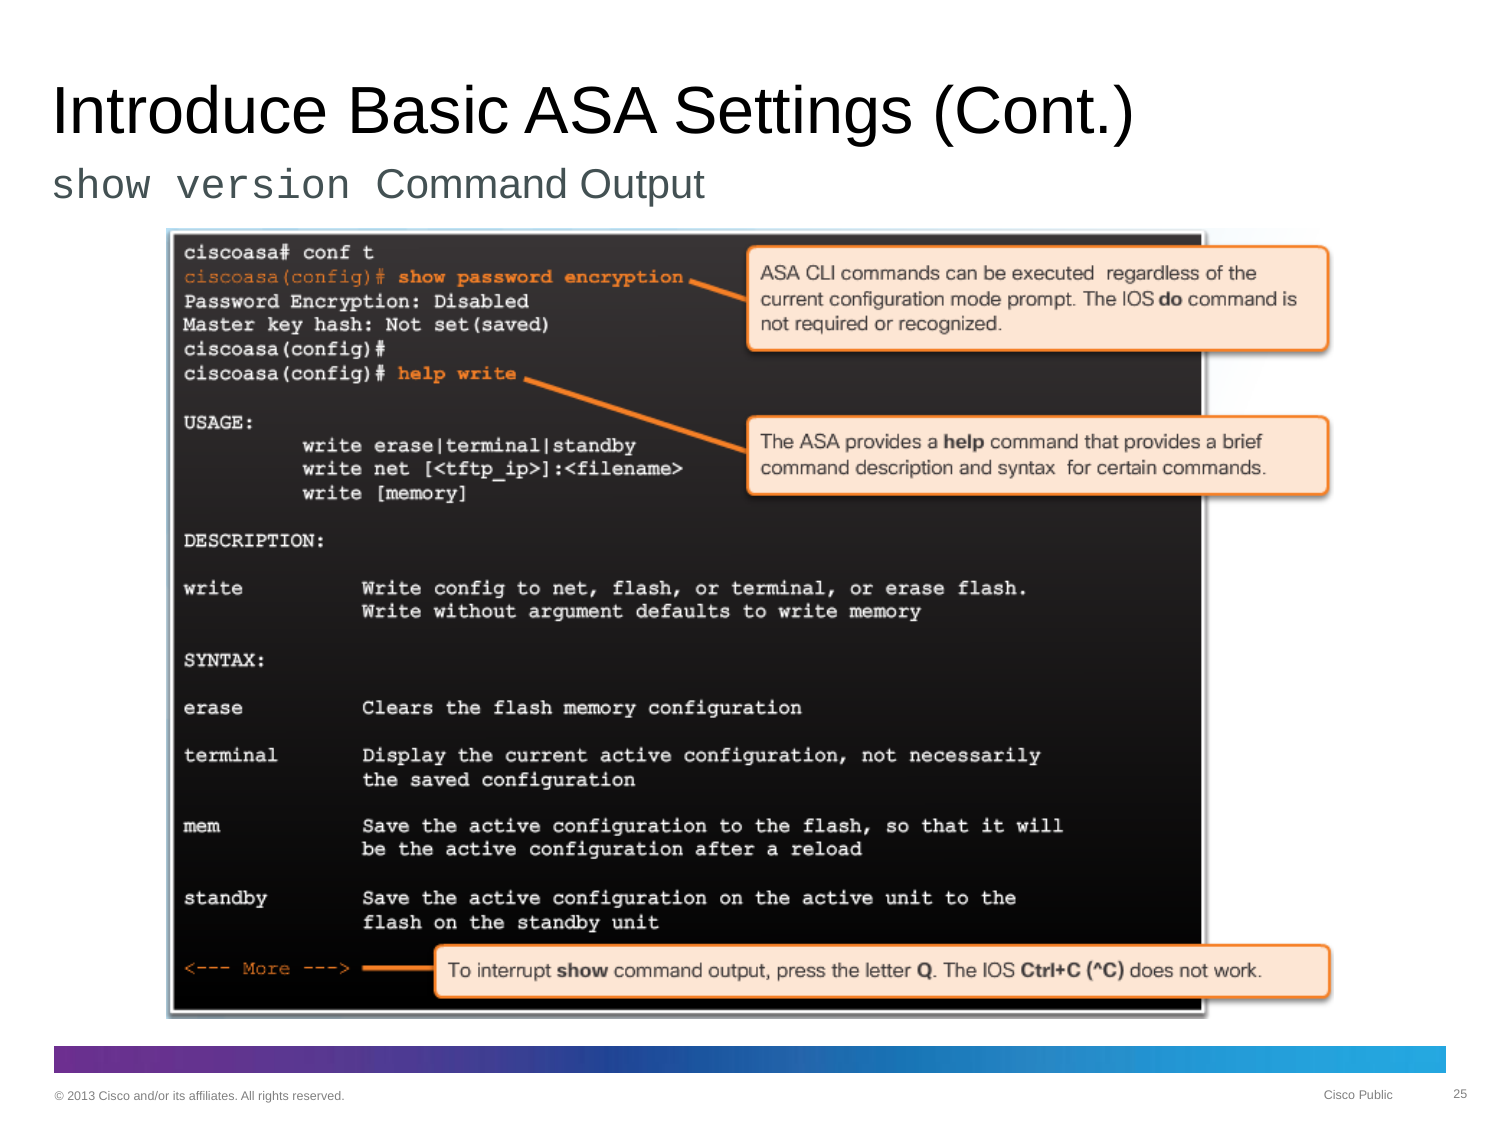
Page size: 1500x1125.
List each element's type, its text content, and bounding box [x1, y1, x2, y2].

picture [54, 1046, 1446, 1073]
title Introduce Basic ASA Settings (Cont.) [37, 17, 1447, 155]
picture [165, 227, 1335, 1019]
text_box show version Command Output [35, 153, 790, 220]
